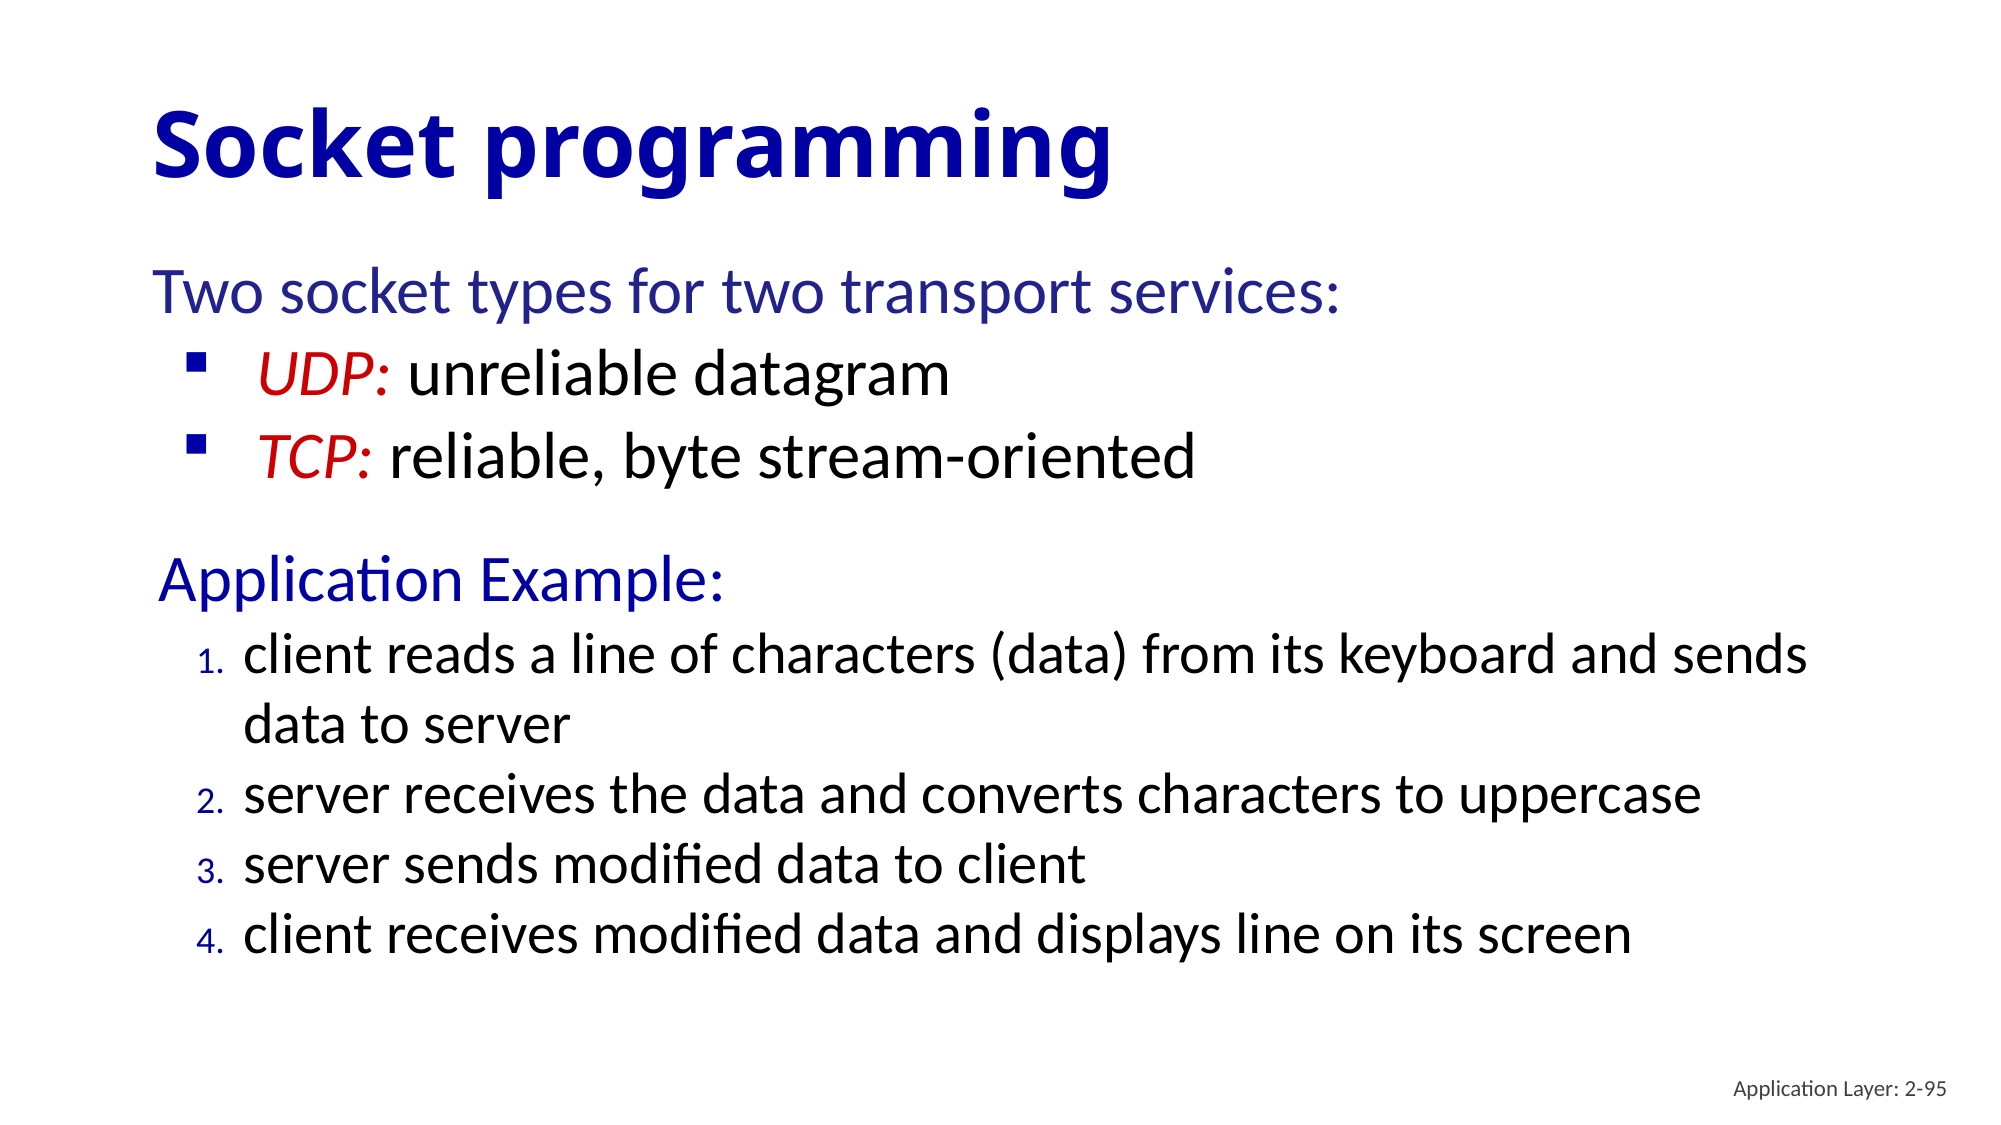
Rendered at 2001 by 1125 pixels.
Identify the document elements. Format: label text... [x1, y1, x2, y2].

list Two socket types for two transport services: UDP: unreliable datagram TCP: reliable, byte stream-oriented [137, 248, 1909, 535]
text_box Application Example: client reads a line of characters (data) from its keyboard and sends data to server server receives the data and converts characters to uppercase server sends modified data to client client receives modified data and displays line on its screen [144, 539, 1916, 1112]
slide_number Application Layer: 2-95 [1512, 1056, 1963, 1117]
title Socket programming [137, 74, 1863, 221]
